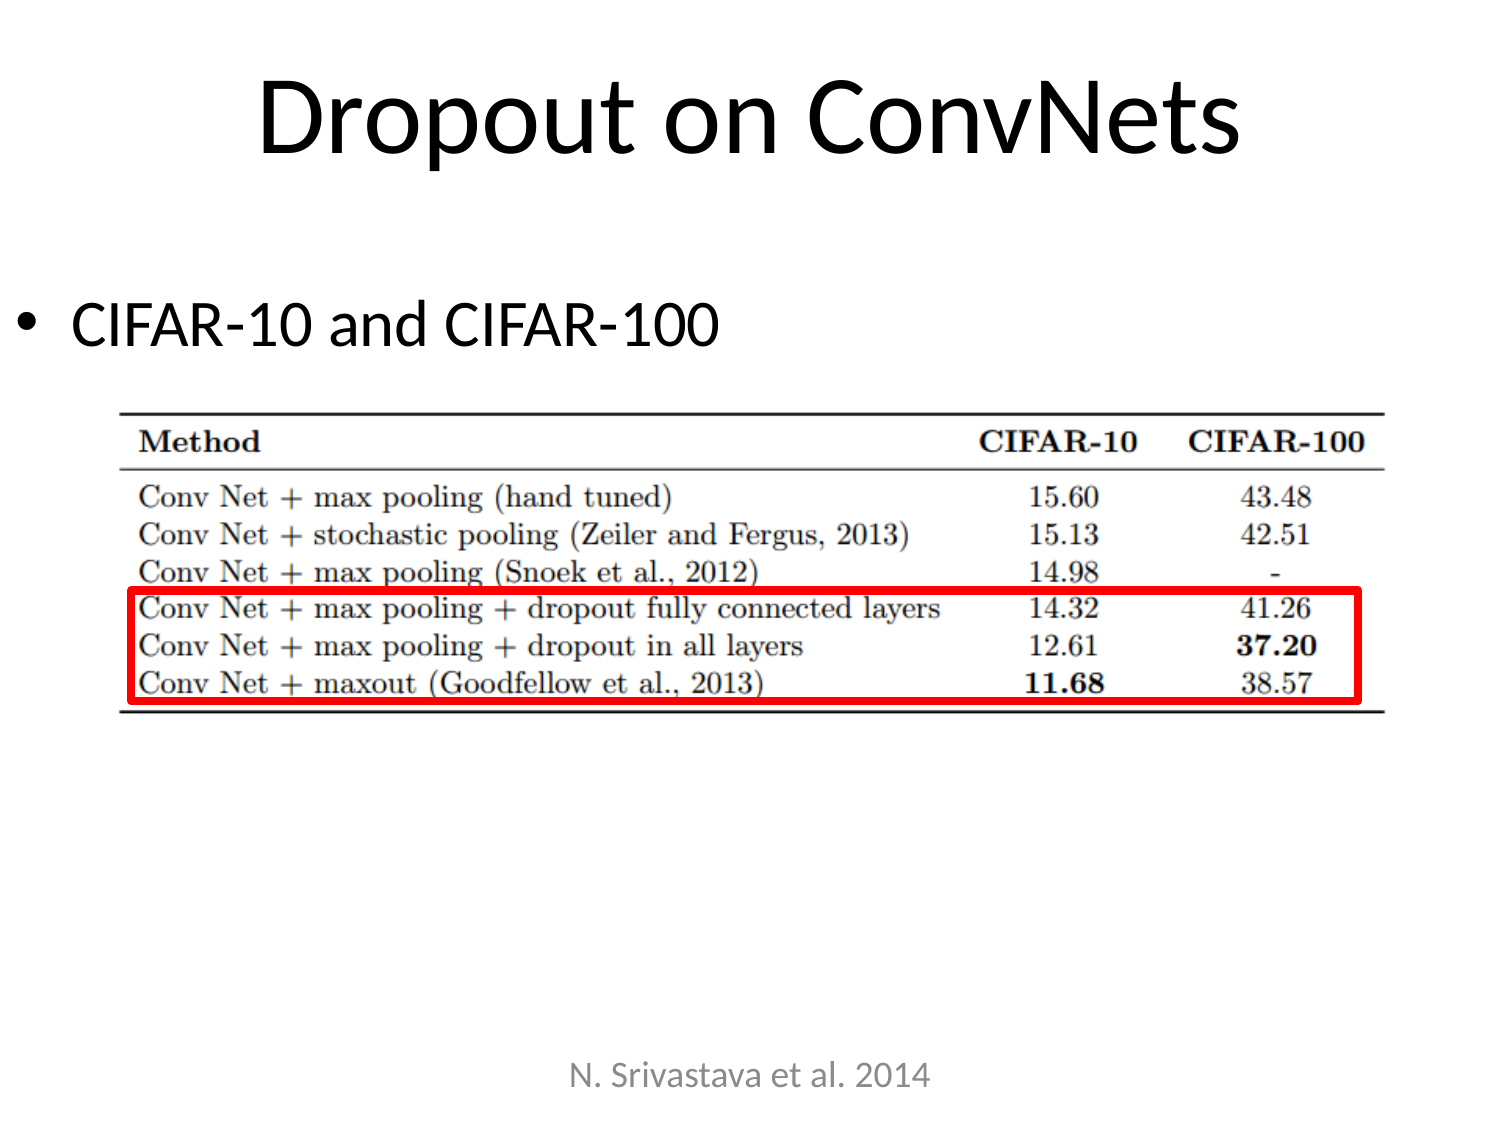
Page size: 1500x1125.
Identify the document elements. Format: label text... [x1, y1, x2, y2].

title Dropout on ConvNets [0, 0, 1500, 218]
footer N. Srivastava et al. 2014 [512, 1042, 988, 1103]
list CIFAR-10 and CIFAR-100 [0, 272, 983, 987]
picture [107, 402, 1393, 723]
